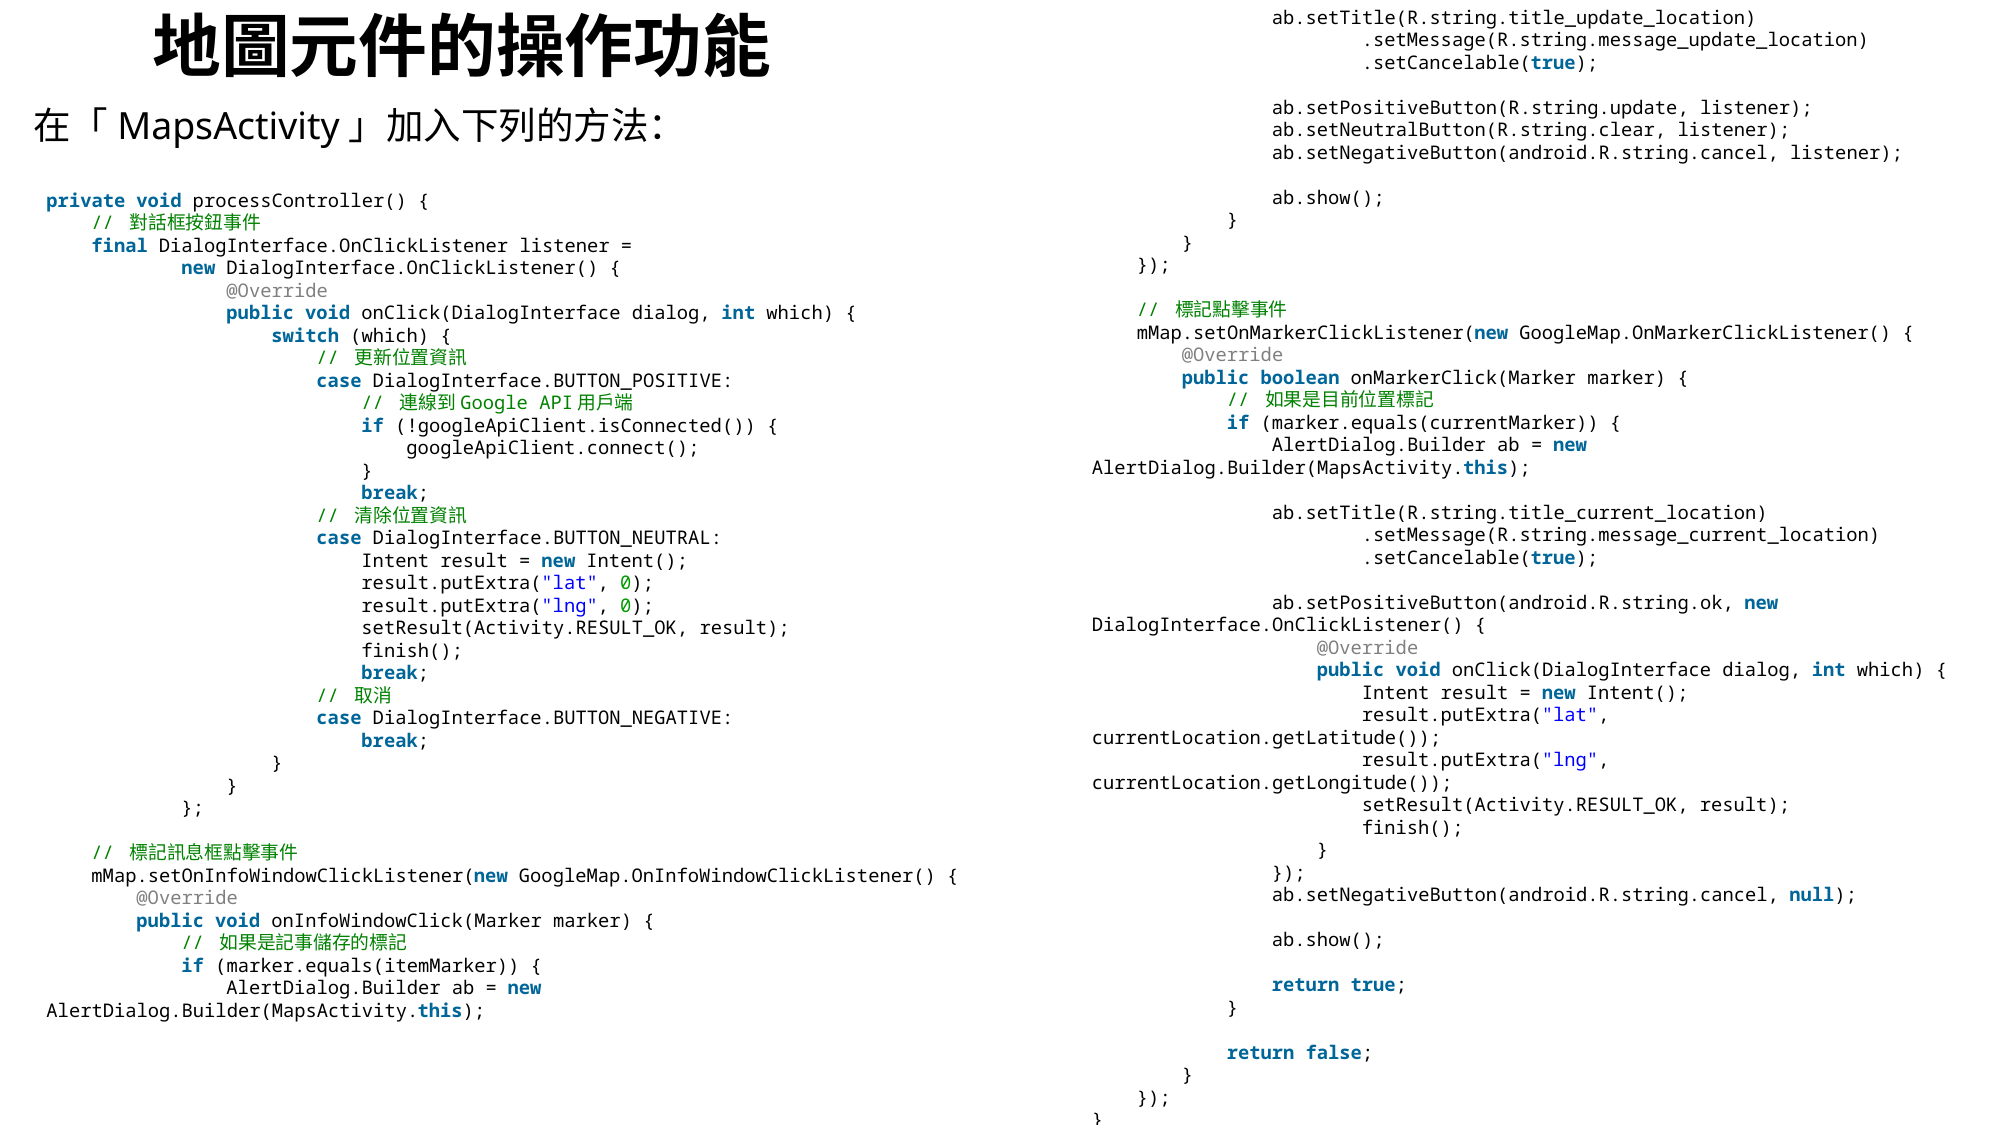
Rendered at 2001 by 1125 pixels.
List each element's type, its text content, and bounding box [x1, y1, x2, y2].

text_box 在「MapsActivity」加入下列的方法： [18, 94, 702, 154]
text_box ab.setTitle(R.string.title_update_location) .setMessage(R.string.message_update_location) .setCancelable(true); ab.setPositiveButton(R.string.update, listener); ab.setNeutralButton(R.string.clear, listener); ab.setNegativeButton(android.R.string.cancel, listener); ab.show(); } } }); // 標記點擊事件 mMap.setOnMarkerClickListener(new GoogleMap.OnMarkerClickListener() { @Override public boolean onMarkerClick(Marker marker) { // 如果是目前位置標記 if (marker.equals(currentMarker)) { AlertDialog.Builder ab = new AlertDialog.Builder(MapsActivity.this); ab.setTitle(R.string.title_current_location) .setMessage(R.string.message_current_location) .setCancelable(true); ab.setPositiveButton(android.R.string.ok, new DialogInterface.OnClickListener() { @Override public void onClick(DialogInterface dialog, int which) { Intent result = new Intent(); result.putExtra("lat", currentLocation.getLatitude()); result.putExtra("lng", currentLocation.getLongitude()); setResult(Activity.RESULT_OK, result); finish(); } }); ab.setNegativeButton(android.R.string.cancel, null); ab.show(); return true; } return false; } }); } [1091, 5, 1966, 1125]
text_box private void processController() { // 對話框按鈕事件 final DialogInterface.OnClickListener listener = new DialogInterface.OnClickListener() { @Override public void onClick(DialogInterface dialog, int which) { switch (which) { // 更新位置資訊 case DialogInterface.BUTTON_POSITIVE: // 連線到Google API用戶端 if (!googleApiClient.isConnected()) { googleApiClient.connect(); } break; // 清除位置資訊 case DialogInterface.BUTTON_NEUTRAL: Intent result = new Intent(); result.putExtra("lat", 0); result.putExtra("lng", 0); setResult(Activity.RESULT_OK, result); finish(); break; // 取消 case DialogInterface.BUTTON_NEGATIVE: break; } } }; // 標記訊息框點擊事件 mMap.setOnInfoWindowClickListener(new GoogleMap.OnInfoWindowClickListener() { @Override public void onInfoWindowClick(Marker marker) { // 如果是記事儲存的標記 if (marker.equals(itemMarker)) { AlertDialog.Builder ab = new AlertDialog.Builder(MapsActivity.this); [46, 188, 976, 1044]
title 地圖元件的操作功能 [137, 4, 1027, 95]
